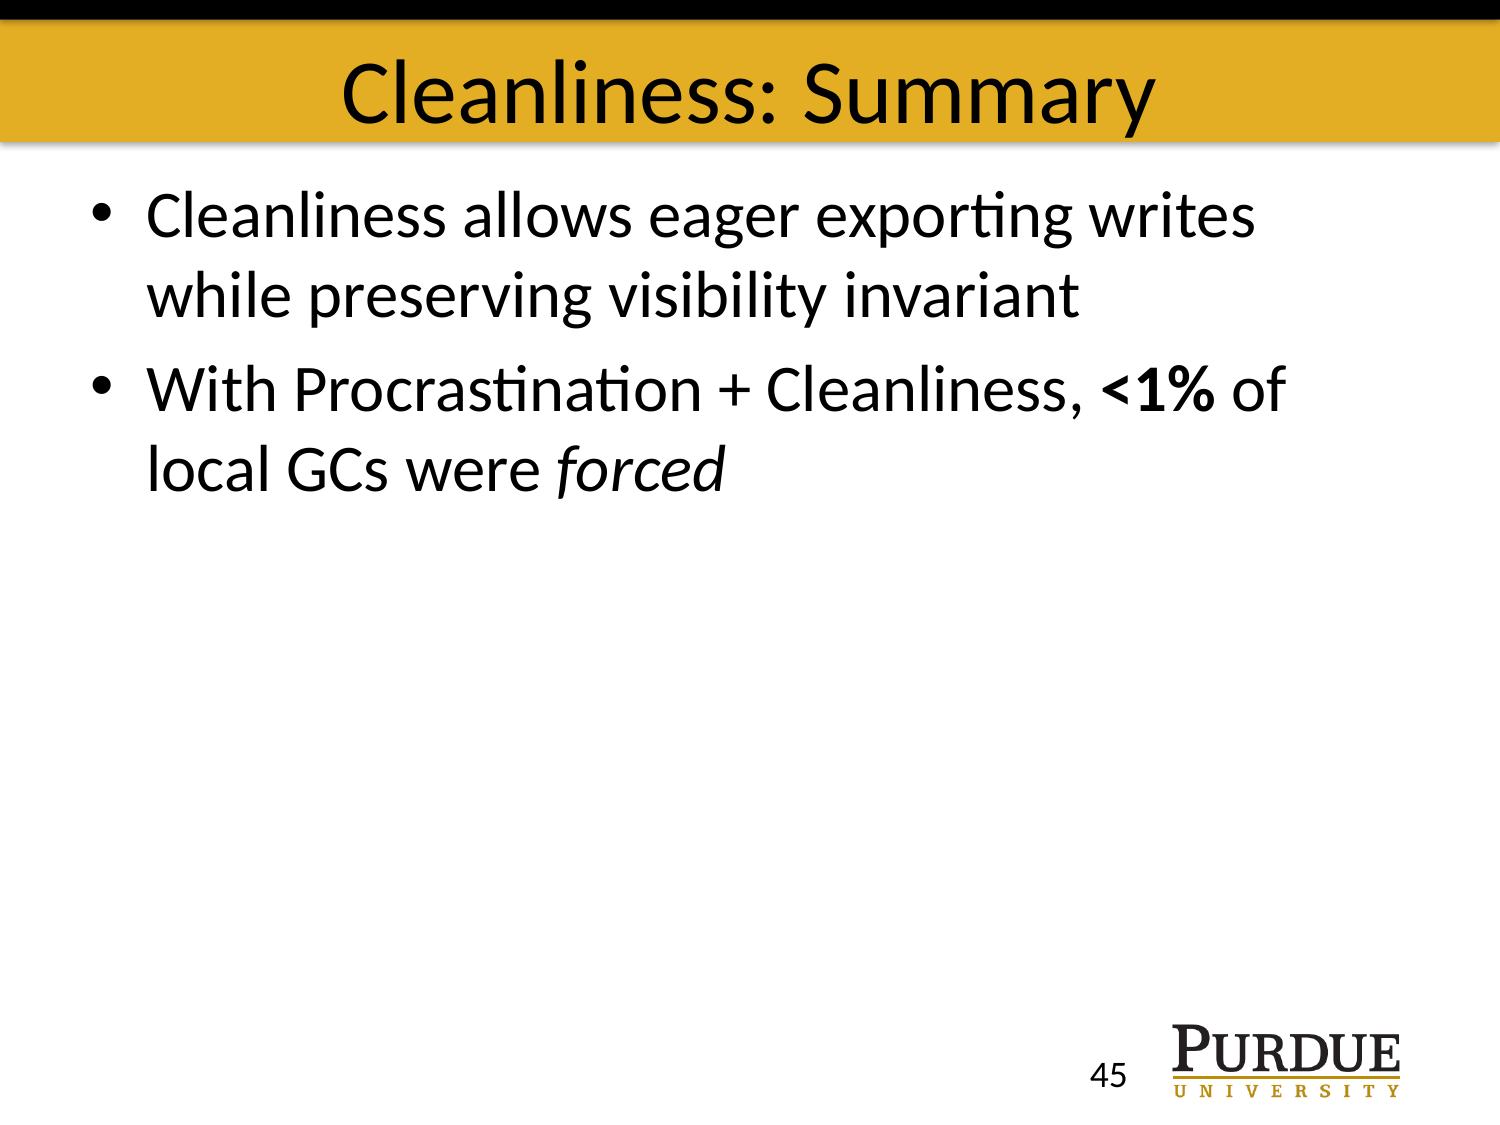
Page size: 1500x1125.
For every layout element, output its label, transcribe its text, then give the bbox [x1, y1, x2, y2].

slide_number 45 [1074, 1042, 1425, 1103]
title Cleanliness: Summary [75, 19, 1425, 142]
list Cleanliness allows eager exporting writes while preserving visibility invariant With Procrastination + Cleanliness, <1% of local GCs were forced [75, 163, 1425, 1005]
